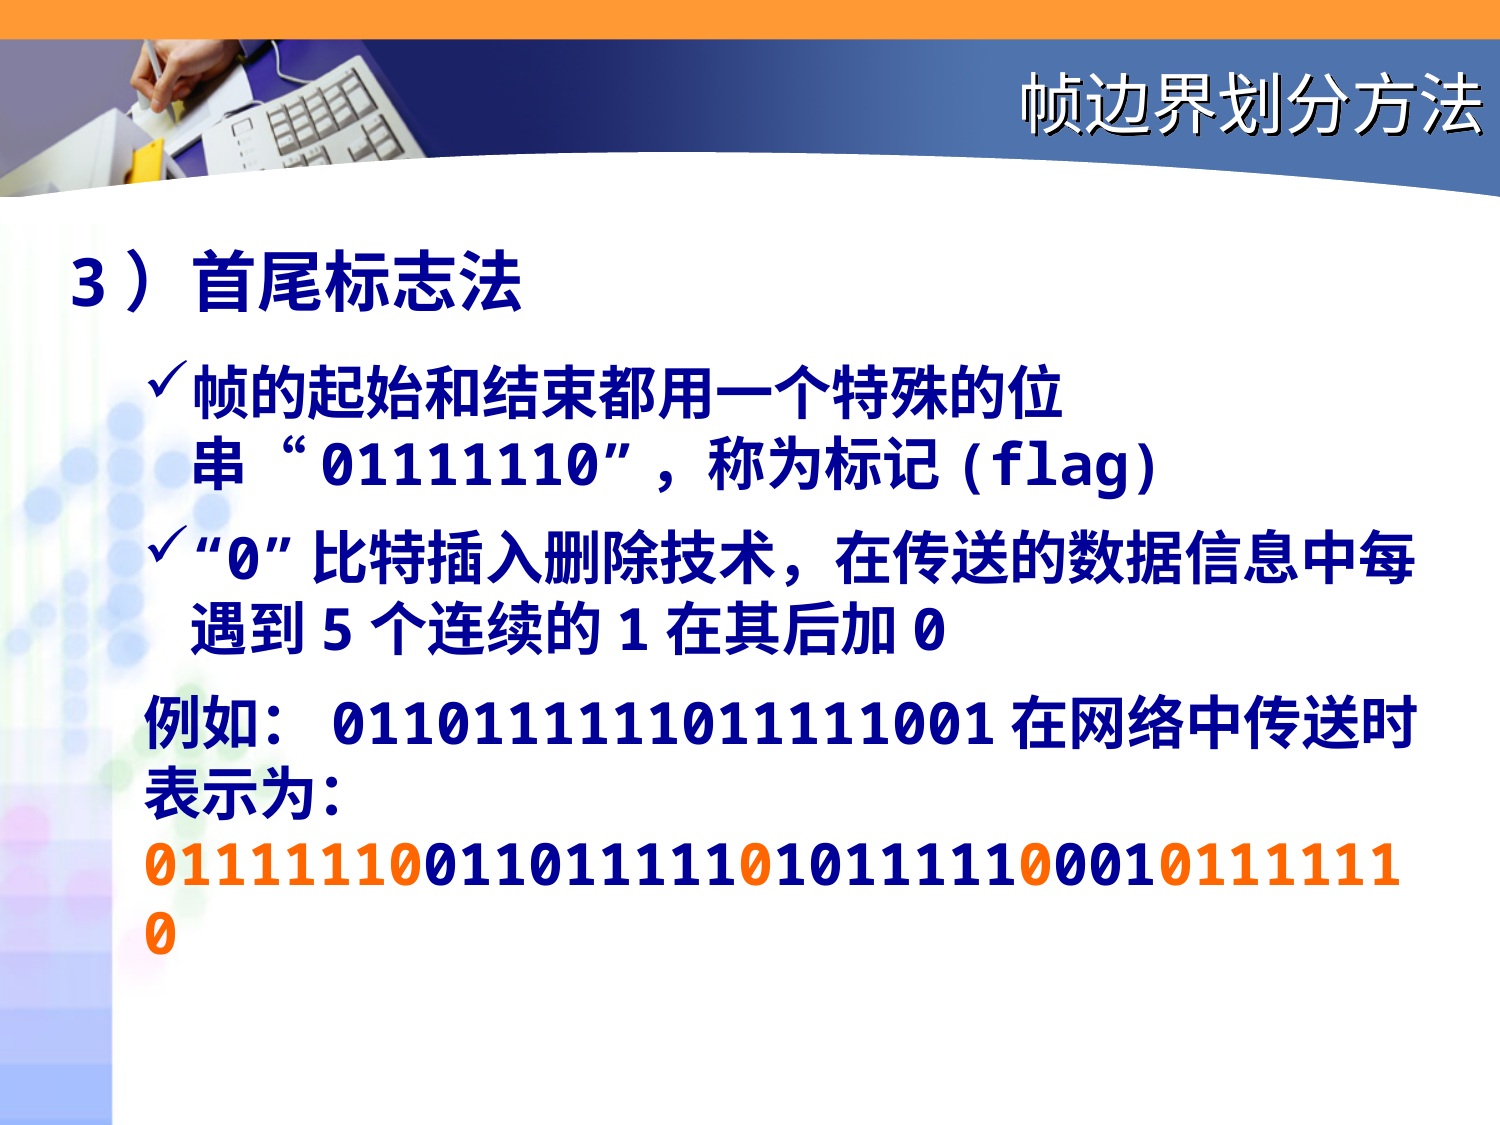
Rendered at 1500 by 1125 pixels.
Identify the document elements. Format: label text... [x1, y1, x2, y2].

list 3）首尾标志法 帧的起始和结束都用一个特殊的位串“01111110”，称为标记(flag) “0”比特插入删除技术，在传送的数据信息中每遇到5个连续的1在其后加0 例如：0110111111011111001在网络中传送时表示为： 0111111001101111101011111000101111110 [53, 231, 1447, 975]
title 帧边界划分方法 [237, 42, 1500, 161]
picture [0, 225, 1500, 1125]
picture [0, 40, 1500, 199]
picture [1137, 164, 1500, 199]
